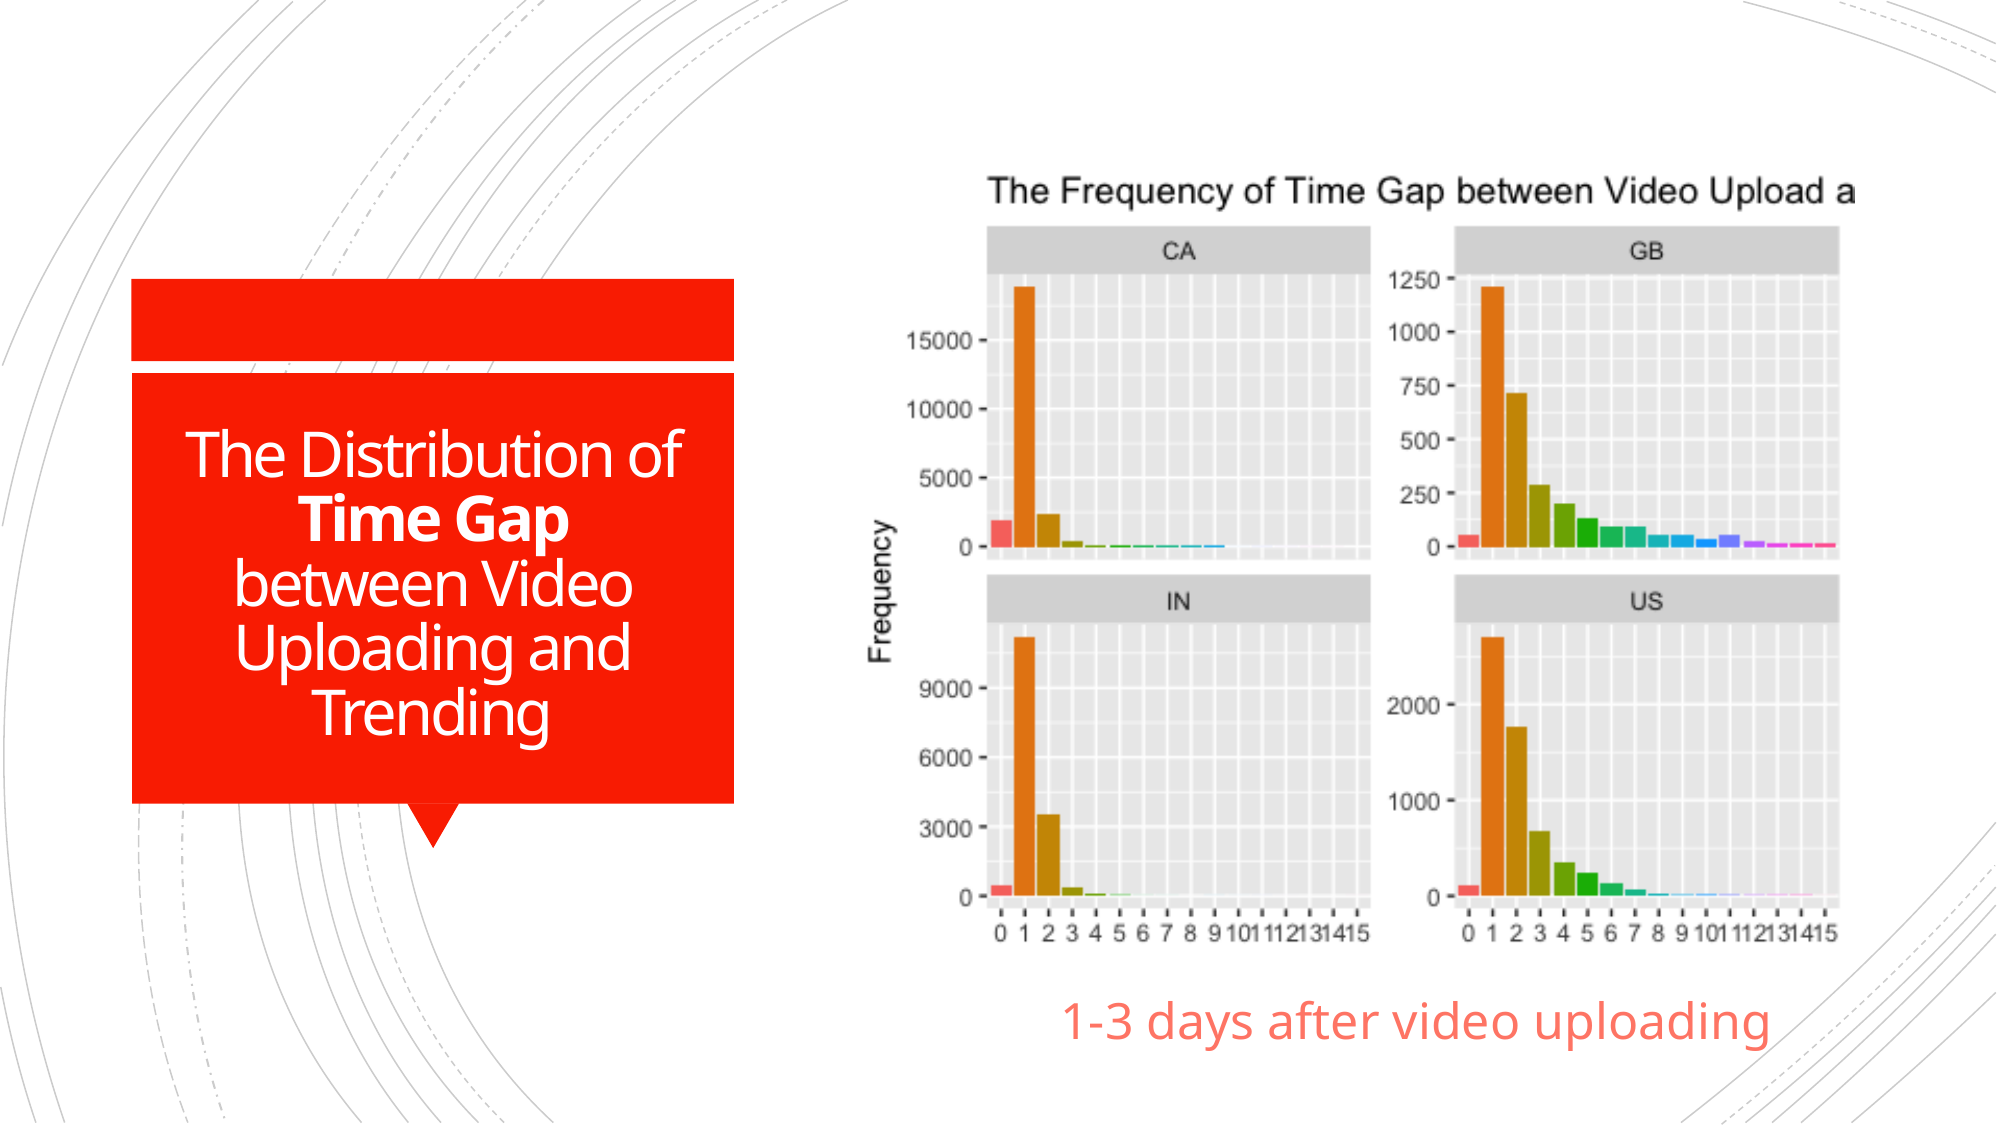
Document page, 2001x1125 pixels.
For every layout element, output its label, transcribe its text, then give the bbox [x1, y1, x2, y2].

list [854, 161, 1856, 963]
title The Distribution of Time Gap between Video Uploading and Trending [145, 385, 720, 789]
text_box 1-3 days after video uploading [1045, 982, 1798, 1057]
